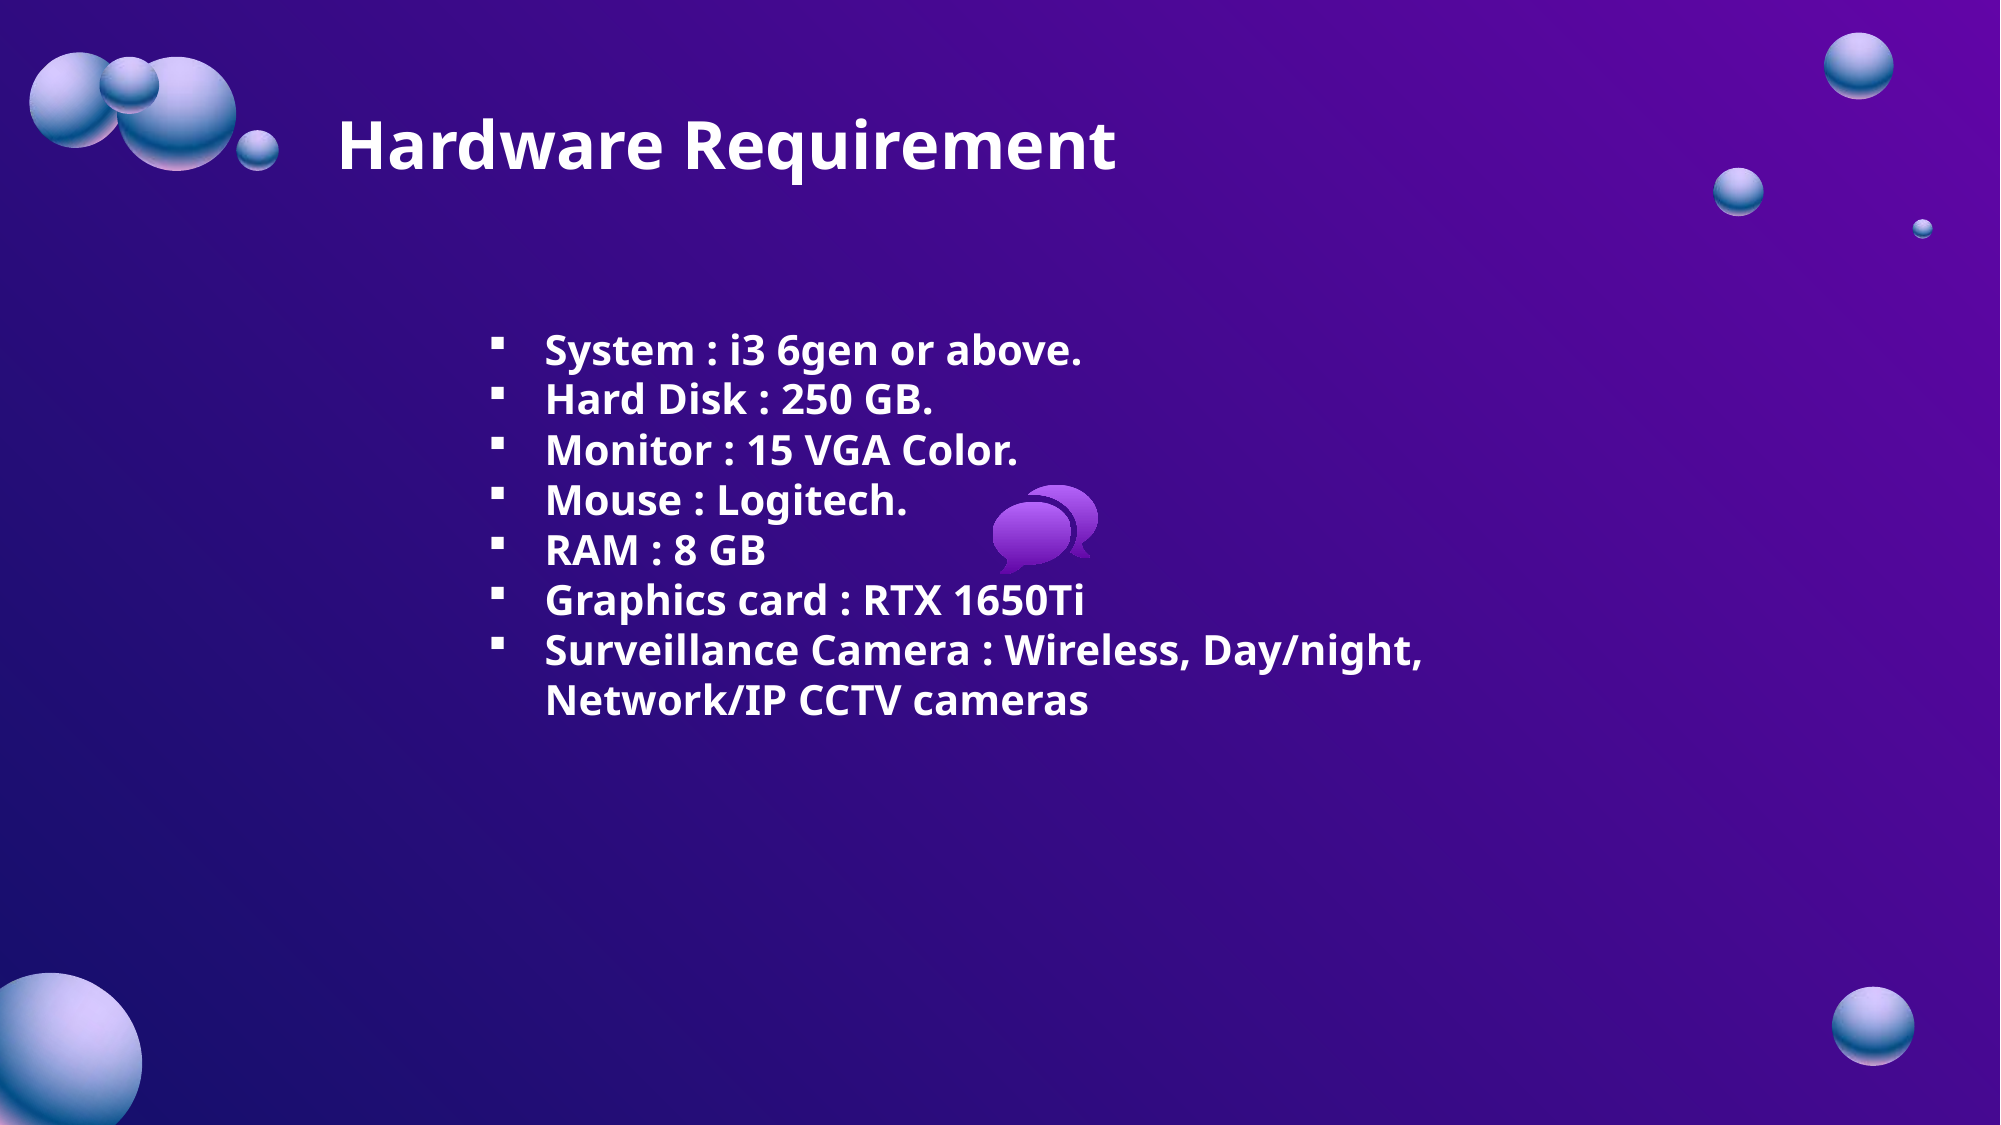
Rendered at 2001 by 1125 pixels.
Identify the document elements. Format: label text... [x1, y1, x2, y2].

text_box Hardware Requirement [322, 95, 1458, 191]
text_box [990, 483, 1100, 575]
picture [1713, 167, 1764, 217]
picture [1912, 219, 1933, 239]
picture [1823, 32, 1894, 100]
picture [0, 972, 143, 1125]
text_box System : i3 6gen or above. Hard Disk : 250 GB. Monitor : 15 VGA Color. Mouse : Logitech. RAM : 8 GB Graphics card : RTX 1650Ti Surveillance Camera : Wireless, Day/night, Network/IP CCTV cameras [473, 316, 1492, 731]
picture [29, 52, 279, 171]
picture [1831, 986, 1915, 1066]
